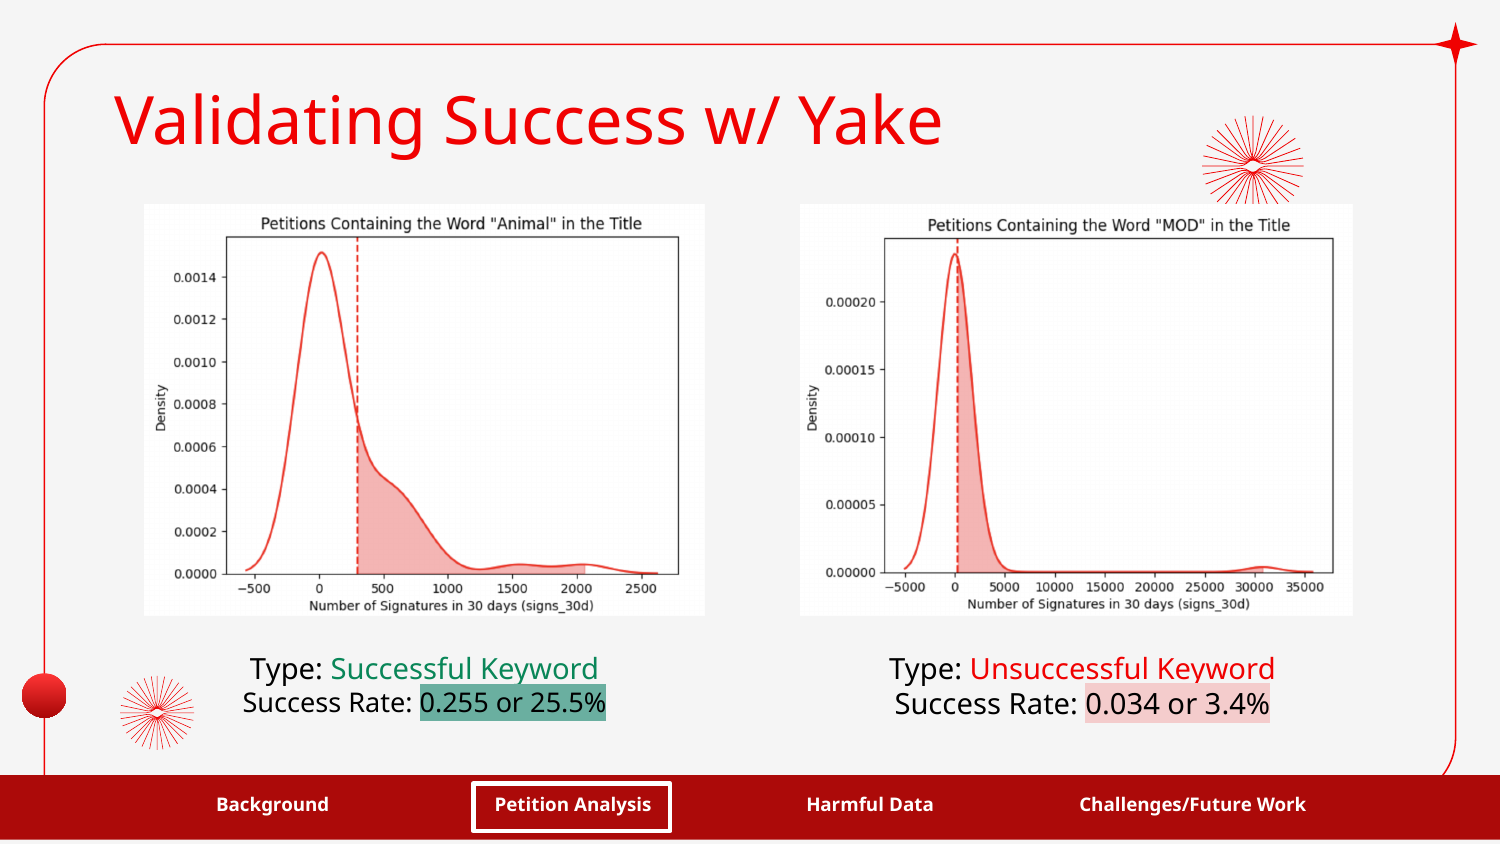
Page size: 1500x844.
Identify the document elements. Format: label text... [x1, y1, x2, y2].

picture [800, 204, 1353, 616]
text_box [163, 786, 1329, 822]
text_box Type: Successful Keyword Success Rate: 0.255 or 25.5% [214, 635, 636, 733]
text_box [119, 675, 195, 751]
text_box [0, 775, 1500, 840]
text_box Type: Unsuccessful Keyword Success Rate: 0.034 or 3.4% [831, 635, 1334, 736]
picture [144, 204, 706, 616]
text_box Validating Success w/ Yake [99, 60, 1141, 173]
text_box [1201, 115, 1304, 202]
